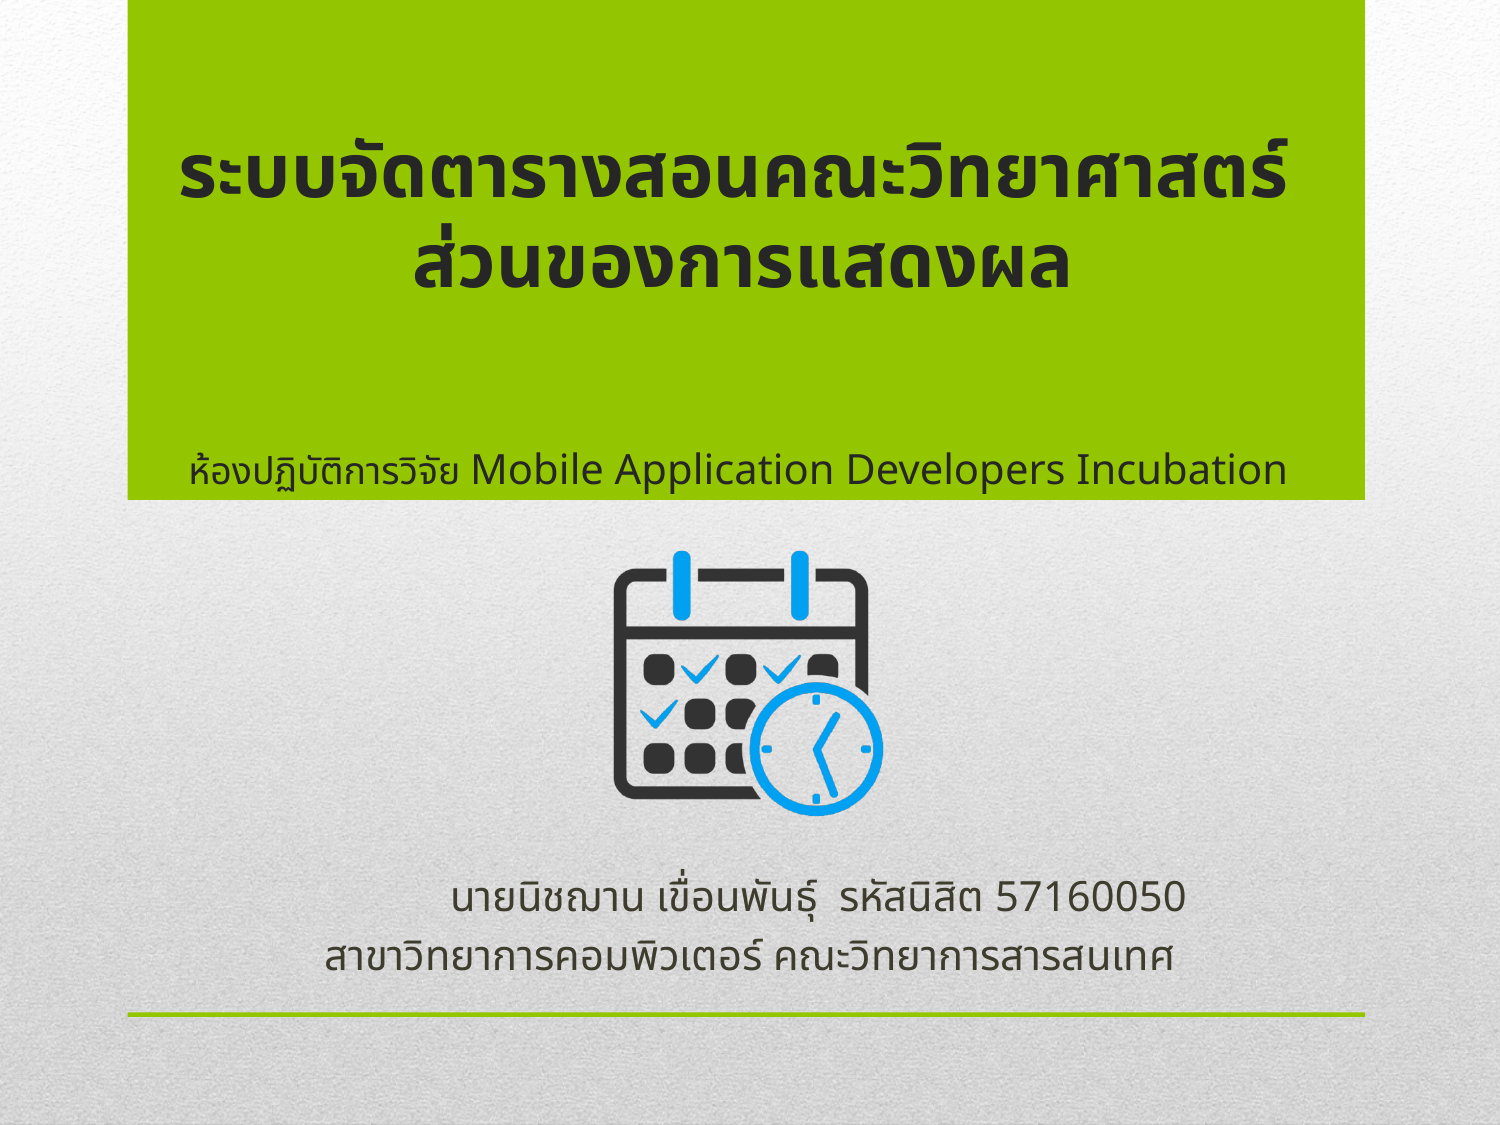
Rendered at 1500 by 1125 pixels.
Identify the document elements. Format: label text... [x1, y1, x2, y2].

picture [610, 544, 887, 822]
subtitle นายนิชฌาน เขื่อนพันธุ์ รหัสนิสิต 57160050 สาขาวิทยาการคอมพิวเตอร์ คณะวิทยาการสารสนเทศ [187, 862, 1313, 1025]
title ระบบจัดตารางสอนคณะวิทยาศาสตร์ ส่วนของการแสดงผล ห้องปฏิบัติการวิจัย Mobile Application Developers Incubation [125, 249, 1363, 500]
